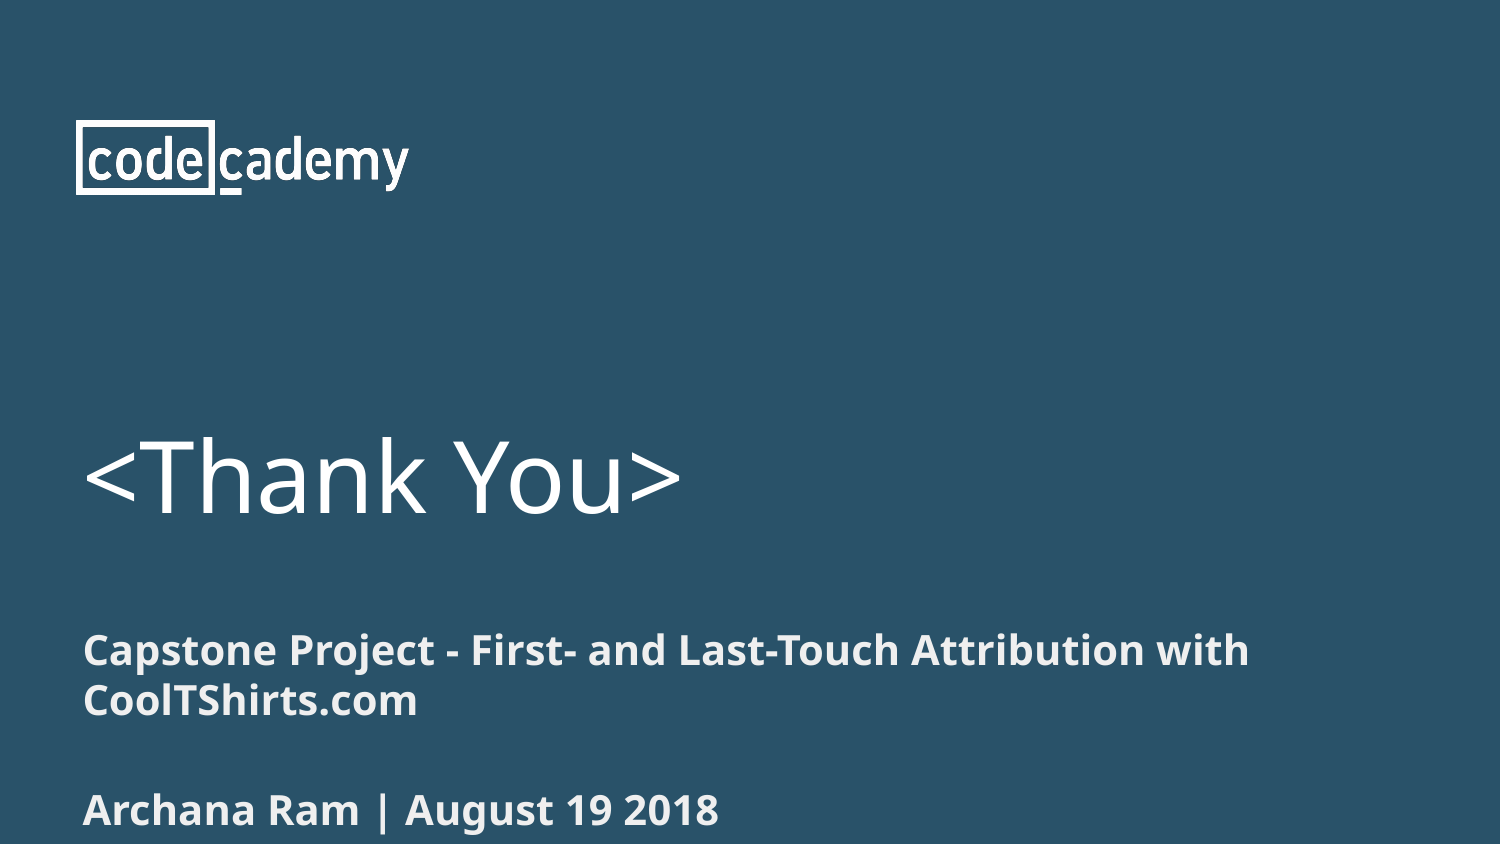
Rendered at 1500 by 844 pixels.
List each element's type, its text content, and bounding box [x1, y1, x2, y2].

picture [76, 120, 409, 195]
text_box <Thank You> Capstone Project - First- and Last-Touch Attribution with CoolTShirts.com Archana Ram | August 19 2018 [76, 388, 1399, 720]
